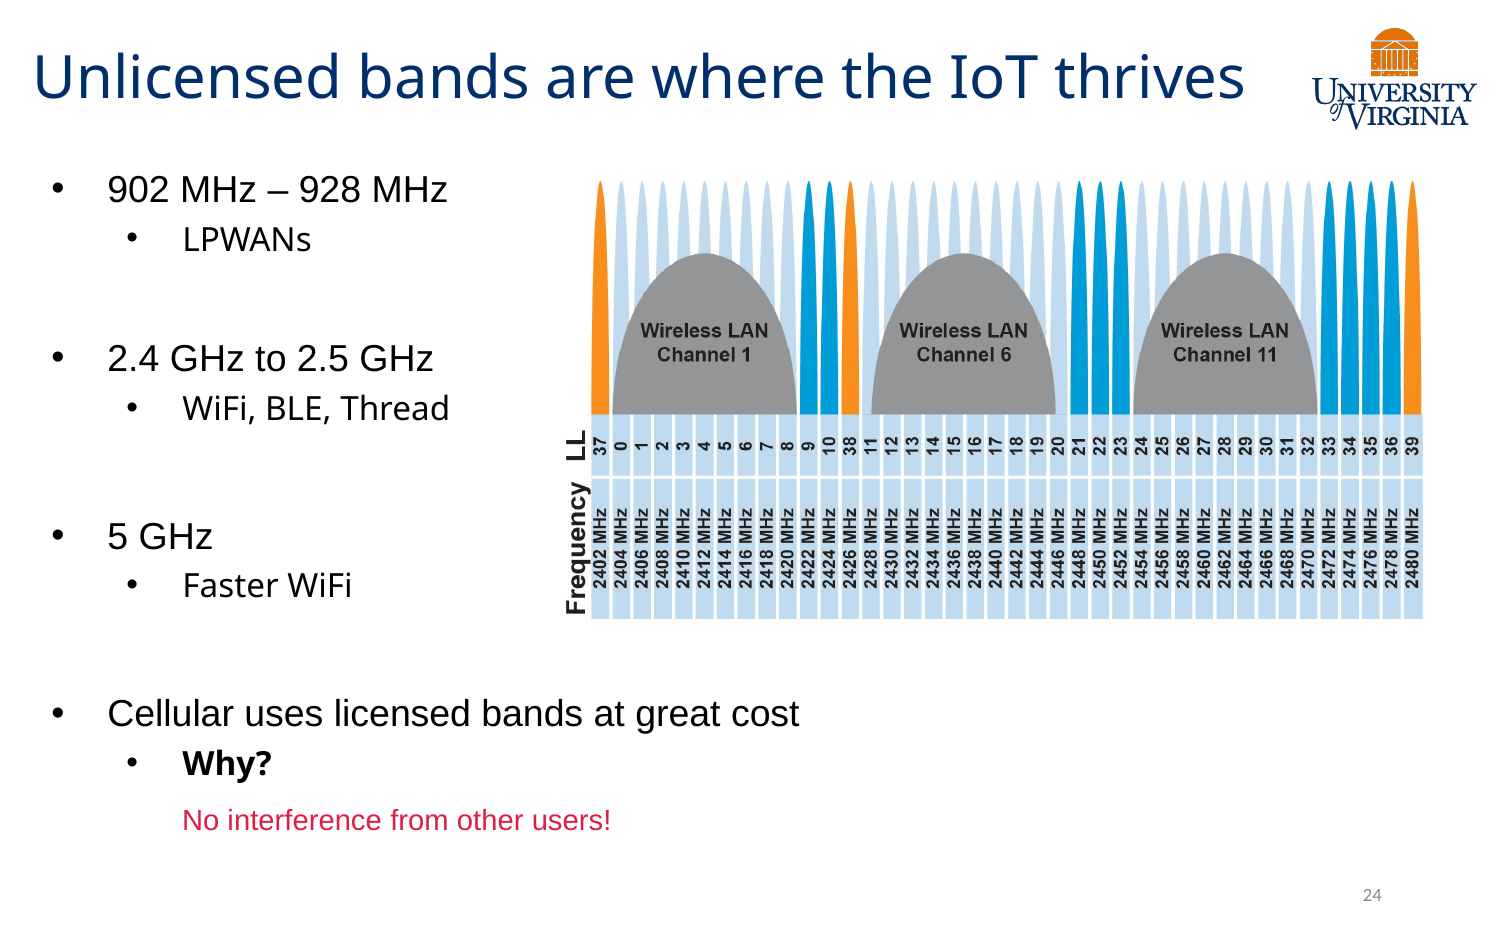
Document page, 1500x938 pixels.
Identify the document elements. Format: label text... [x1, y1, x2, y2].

title Unlicensed bands are where the IoT thrives [17, 14, 1297, 145]
text_box No interference from other users! [167, 793, 628, 844]
picture [1312, 28, 1477, 130]
slide_number 24 [1059, 868, 1397, 919]
picture [562, 181, 1425, 619]
list 902 MHz – 928 MHz LPWANs 2.4 GHz to 2.5 GHz WiFi, BLE, Thread 5 GHz Faster WiFi Cellular uses licensed bands at great cost Why? [17, 157, 1483, 845]
